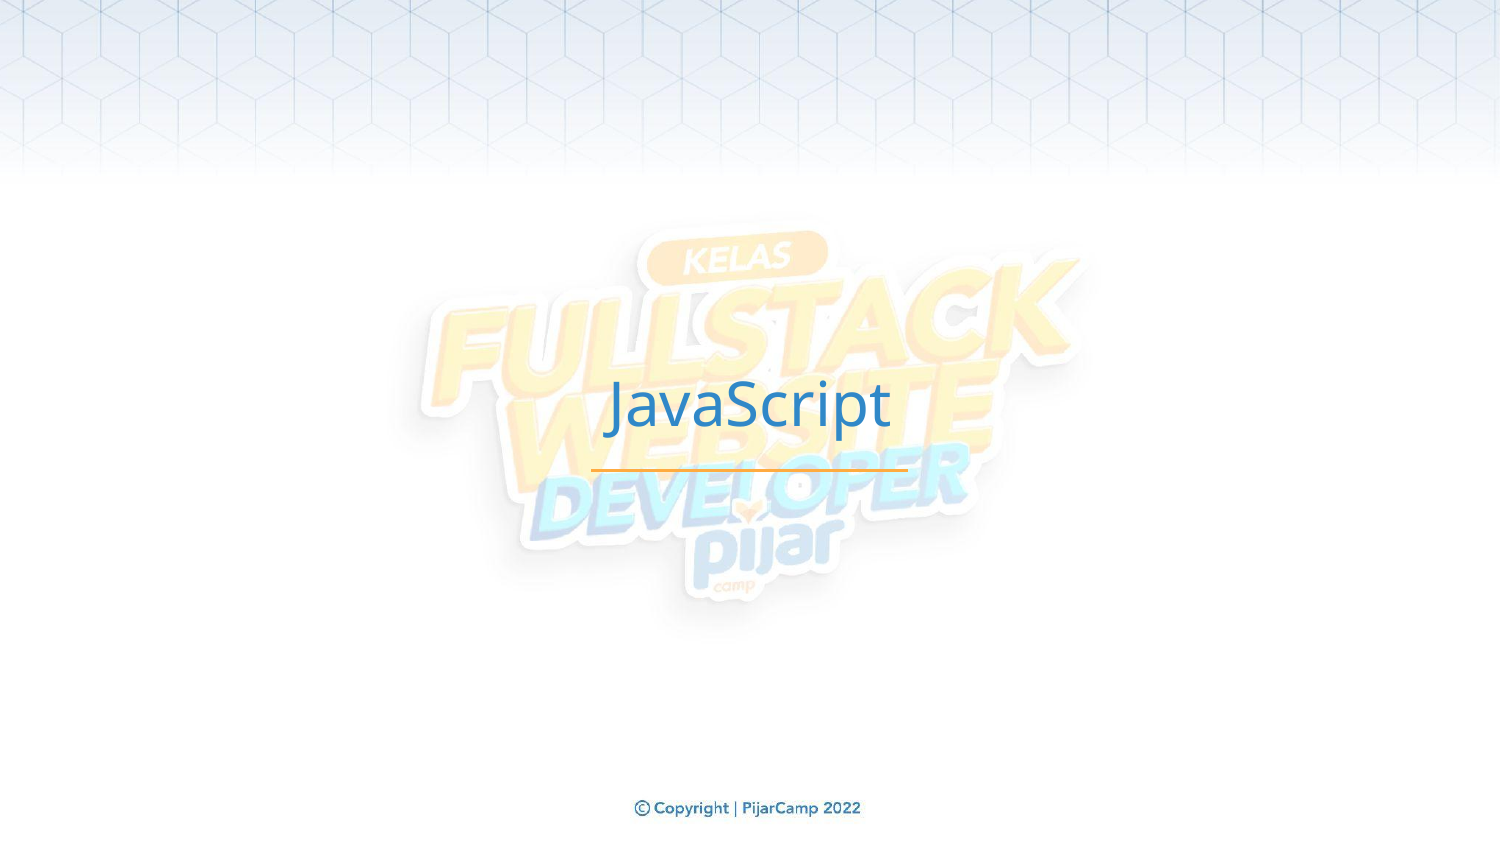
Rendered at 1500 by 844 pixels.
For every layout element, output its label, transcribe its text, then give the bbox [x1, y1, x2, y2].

subtitle JavaScript [140, 345, 1360, 460]
picture [0, 0, 1500, 844]
